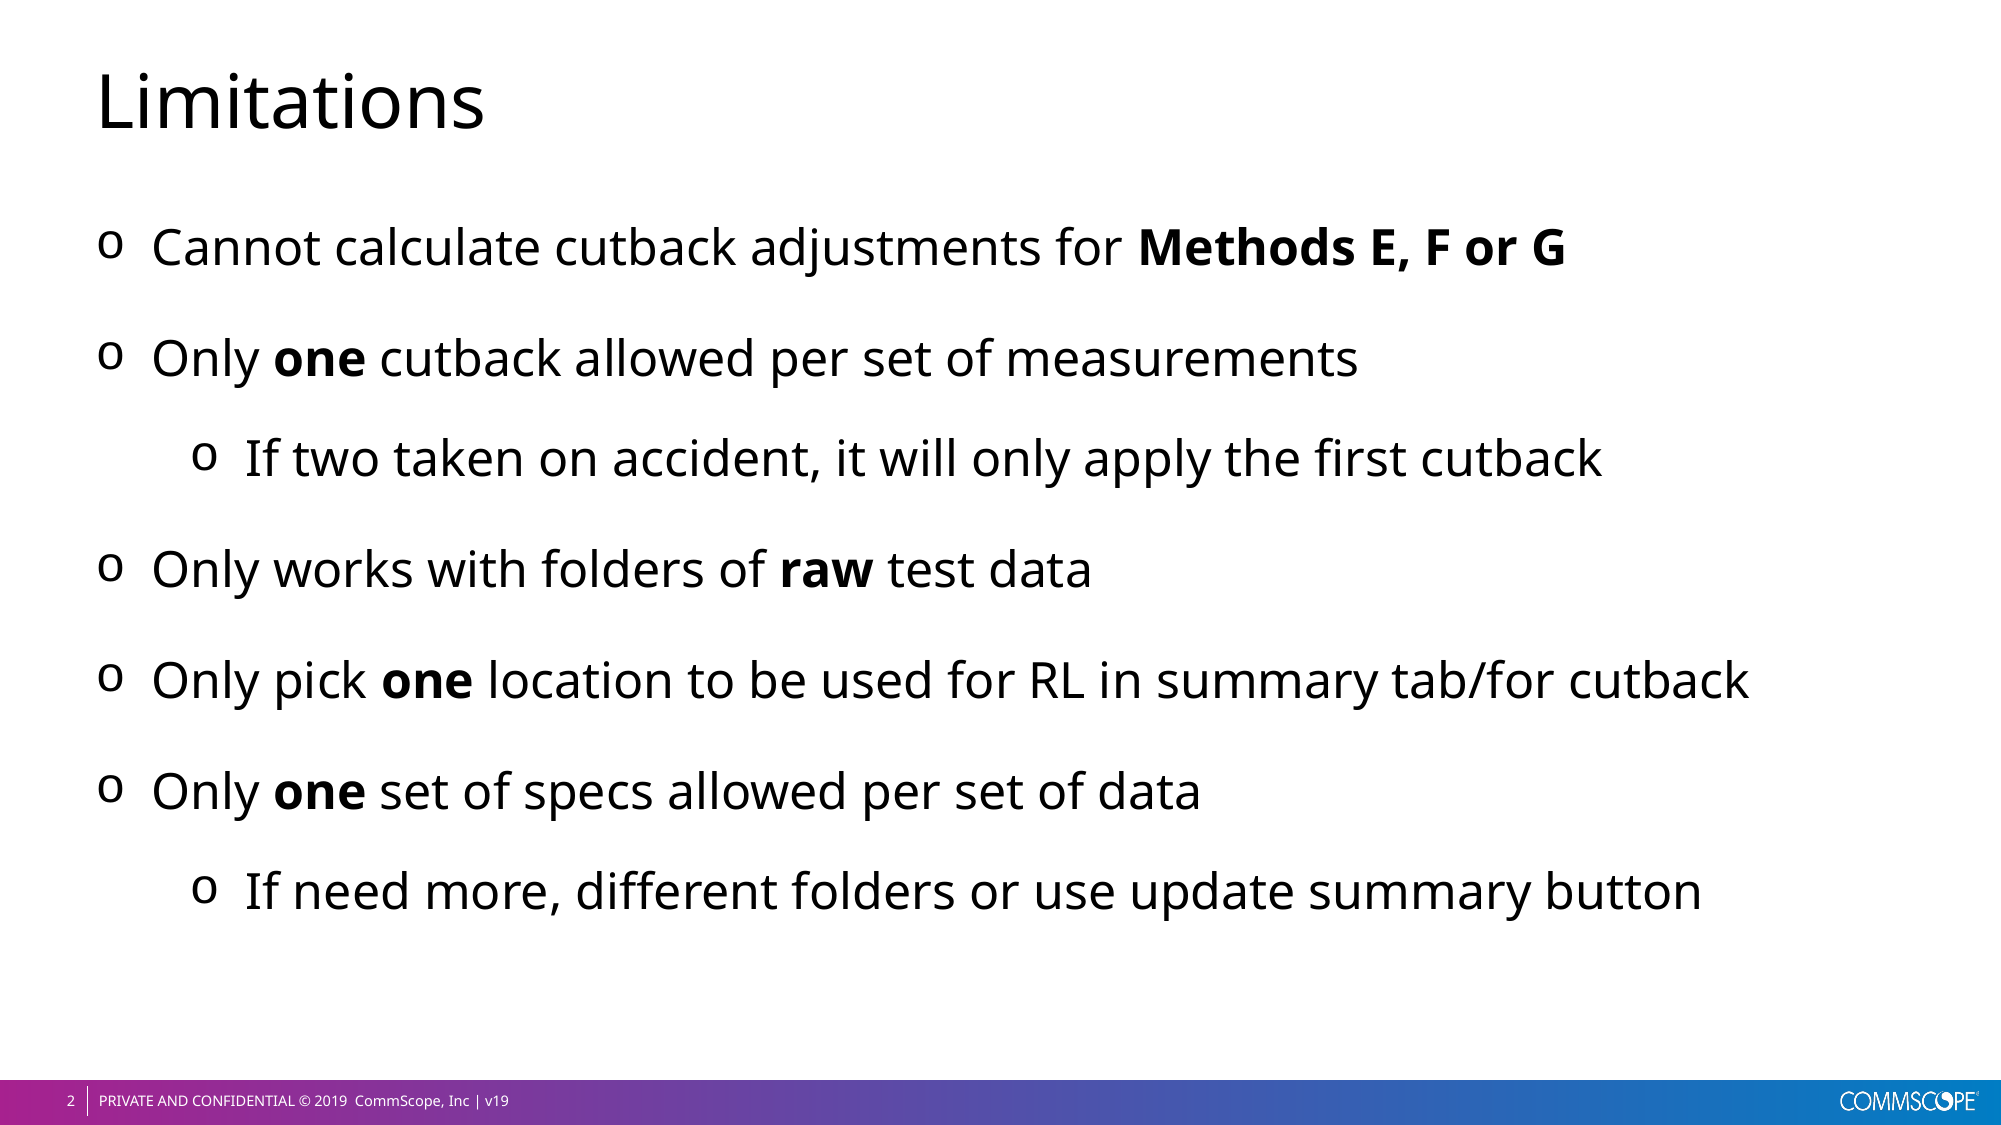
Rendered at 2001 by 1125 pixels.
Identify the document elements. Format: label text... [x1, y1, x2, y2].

title Limitations [95, 20, 1905, 185]
list Cannot calculate cutback adjustments for Methods E, F or G Only one cutback allowed per set of measurements If two taken on accident, it will only apply the first cutback Only works with folders of raw test data Only pick one location to be used for RL in summary tab/for cutback Only one set of specs allowed per set of data If need more, different folders or use update summary button [95, 185, 1905, 1011]
